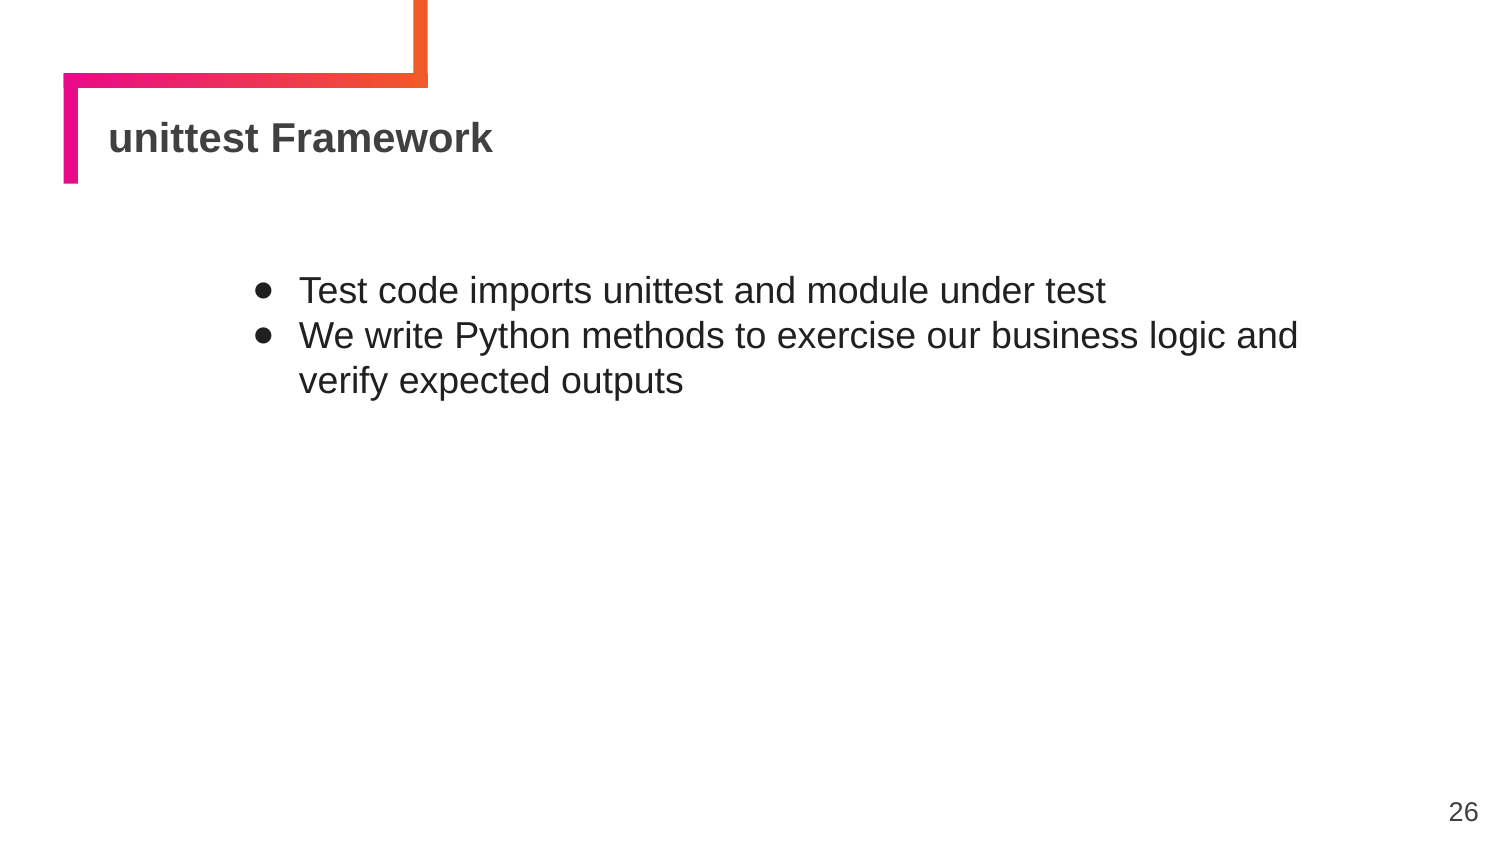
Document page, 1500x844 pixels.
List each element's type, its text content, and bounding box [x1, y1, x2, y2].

title unittest Framework [100, 117, 1455, 169]
subtitle Test code imports unittest and module under test We write Python methods to exercise our business logic and verify expected outputs [124, 206, 1376, 727]
slide_number 26 [1403, 779, 1494, 844]
